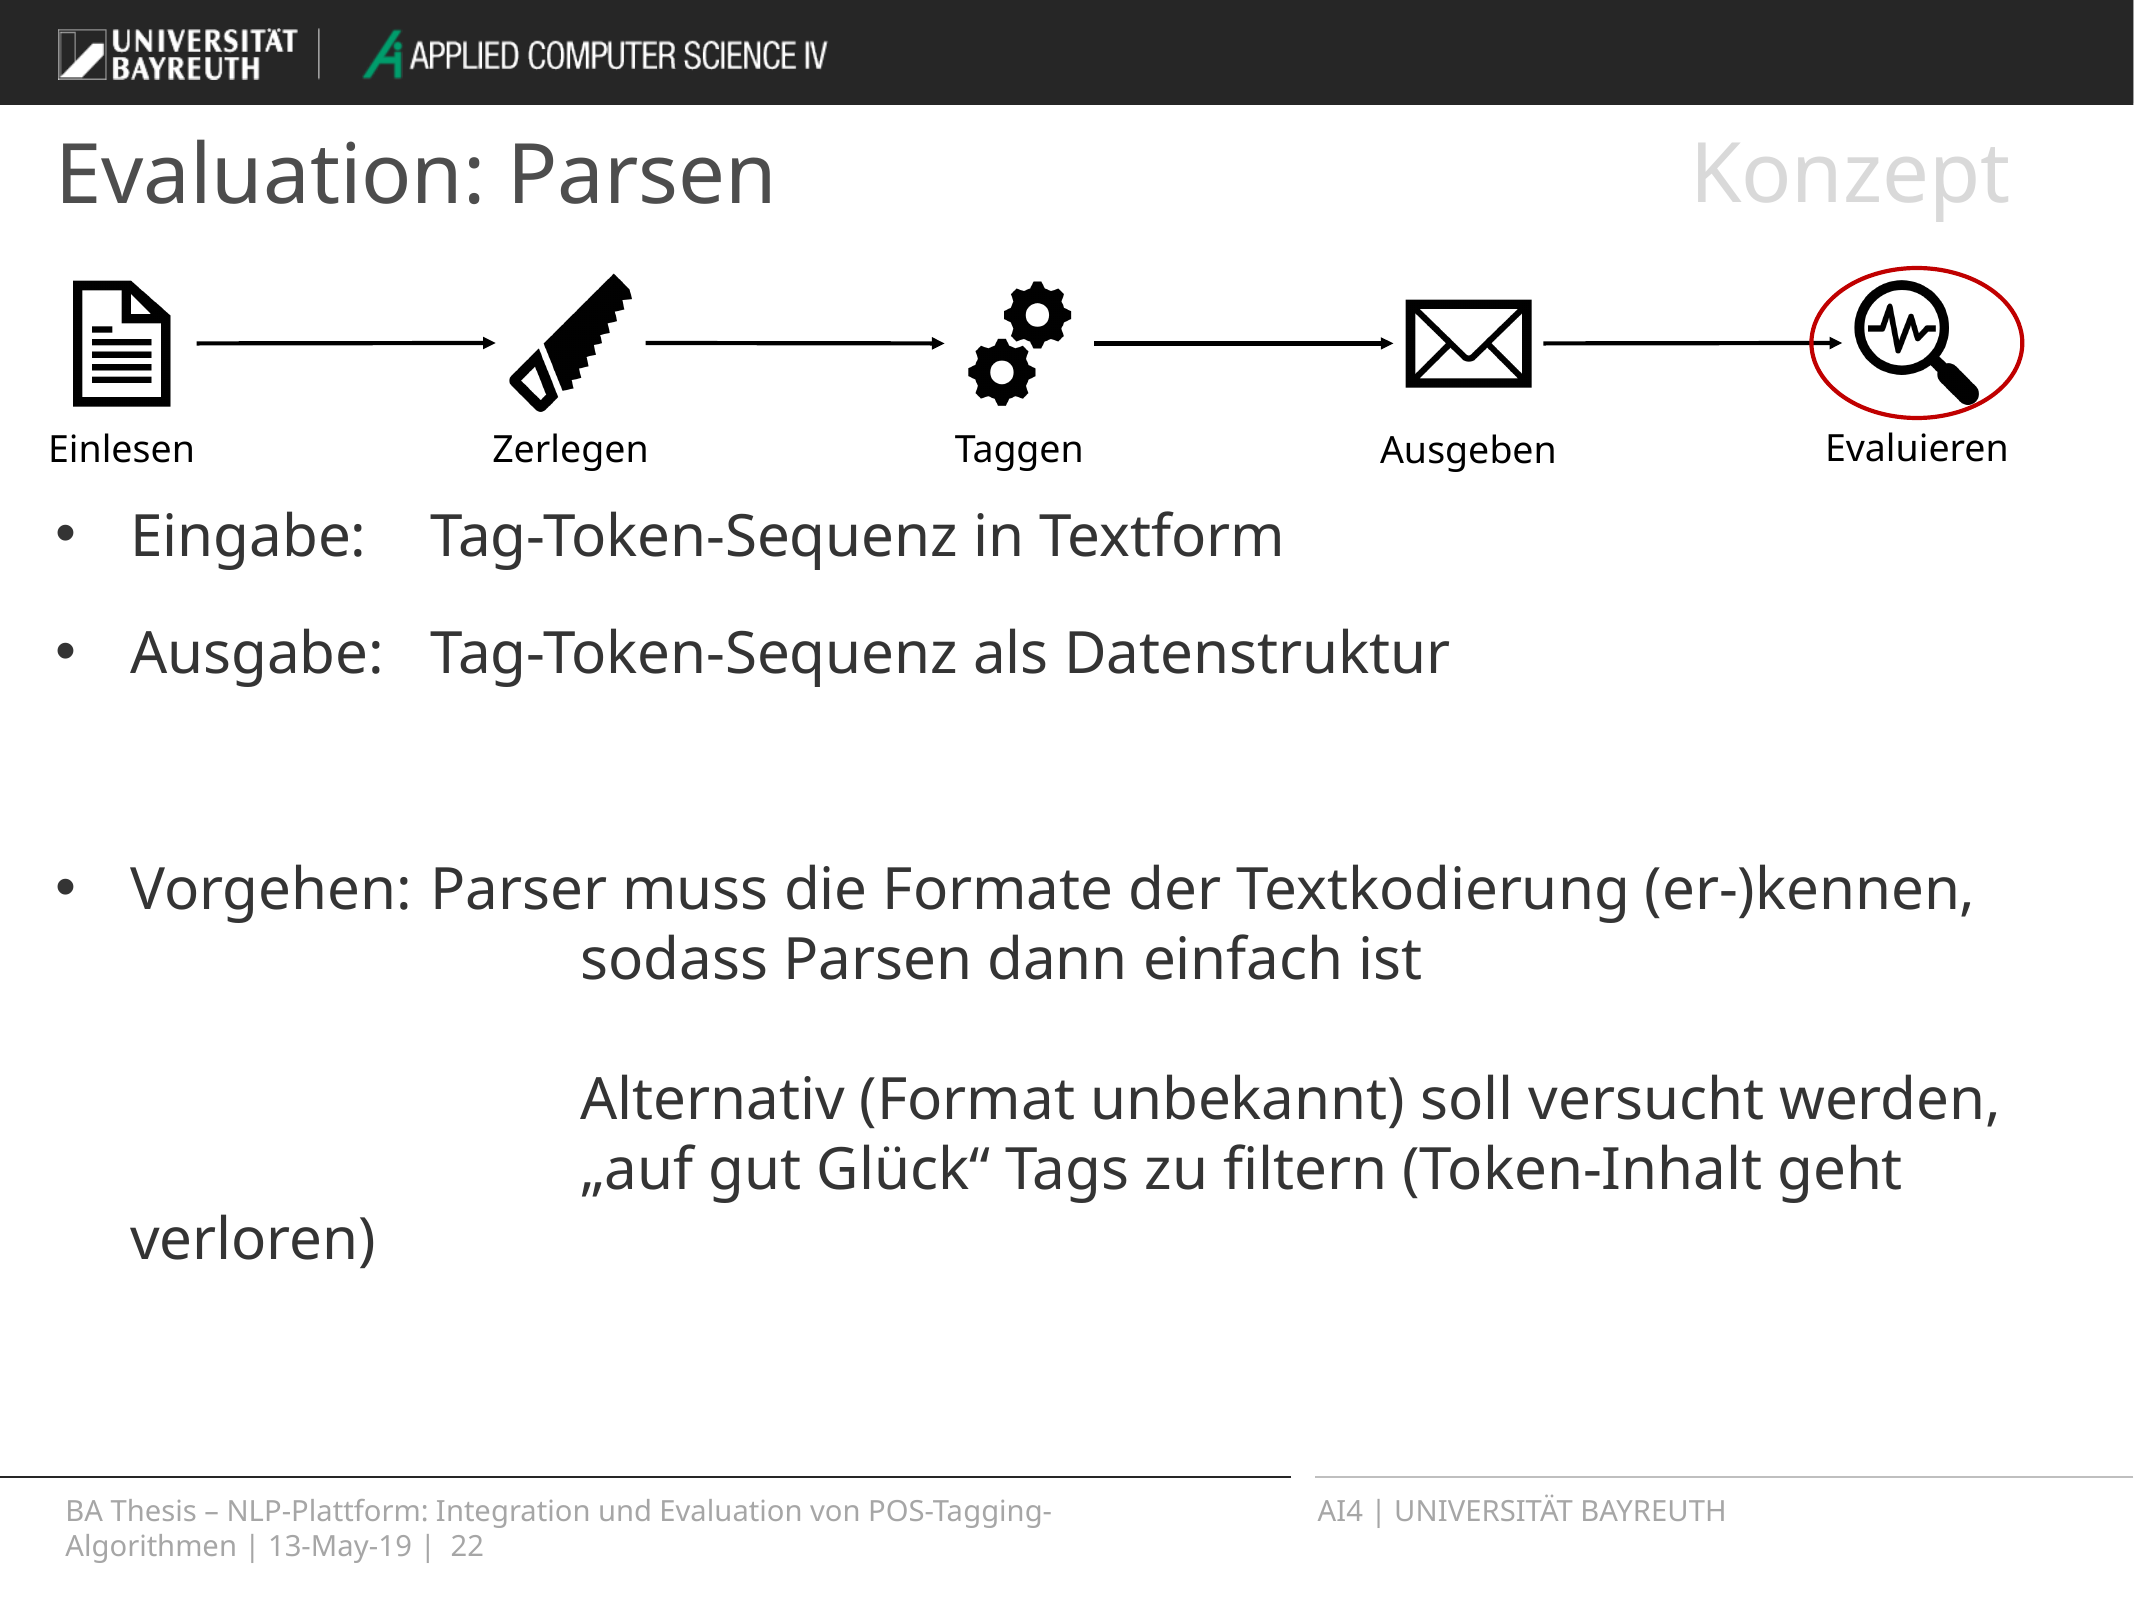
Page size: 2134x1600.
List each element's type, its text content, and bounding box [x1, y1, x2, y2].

picture [495, 267, 646, 419]
text_box Einlesen [33, 417, 211, 478]
text_box Evaluieren [1810, 416, 2024, 477]
text_box [1812, 352, 1836, 392]
picture [1841, 267, 1993, 419]
text_box Ausgeben [1365, 418, 1572, 479]
text_box [1996, 293, 2023, 393]
picture [1393, 268, 1544, 419]
text_box [1811, 294, 1836, 341]
title Evaluation: Parsen [49, 107, 2040, 233]
picture [58, 28, 335, 80]
picture [46, 268, 197, 419]
picture [357, 27, 831, 82]
text_box Konzept [27, 106, 2018, 233]
picture [944, 268, 1095, 419]
list Eingabe: Tag-Token-Sequenz in Textform Ausgabe: Tag-Token-Sequenz als Datenstruktur Vorgehen: Parser muss die Formate der Textkodierung (er-)kennen, sodass Parsen dann einfach ist Alternativ (Format unbekannt) soll versucht werden, „auf gut Glück“ Tags zu filtern (Token-Inhalt geht verloren) [49, 491, 2036, 1427]
text_box Taggen [940, 422, 1099, 477]
text_box Zerlegen [477, 417, 664, 478]
